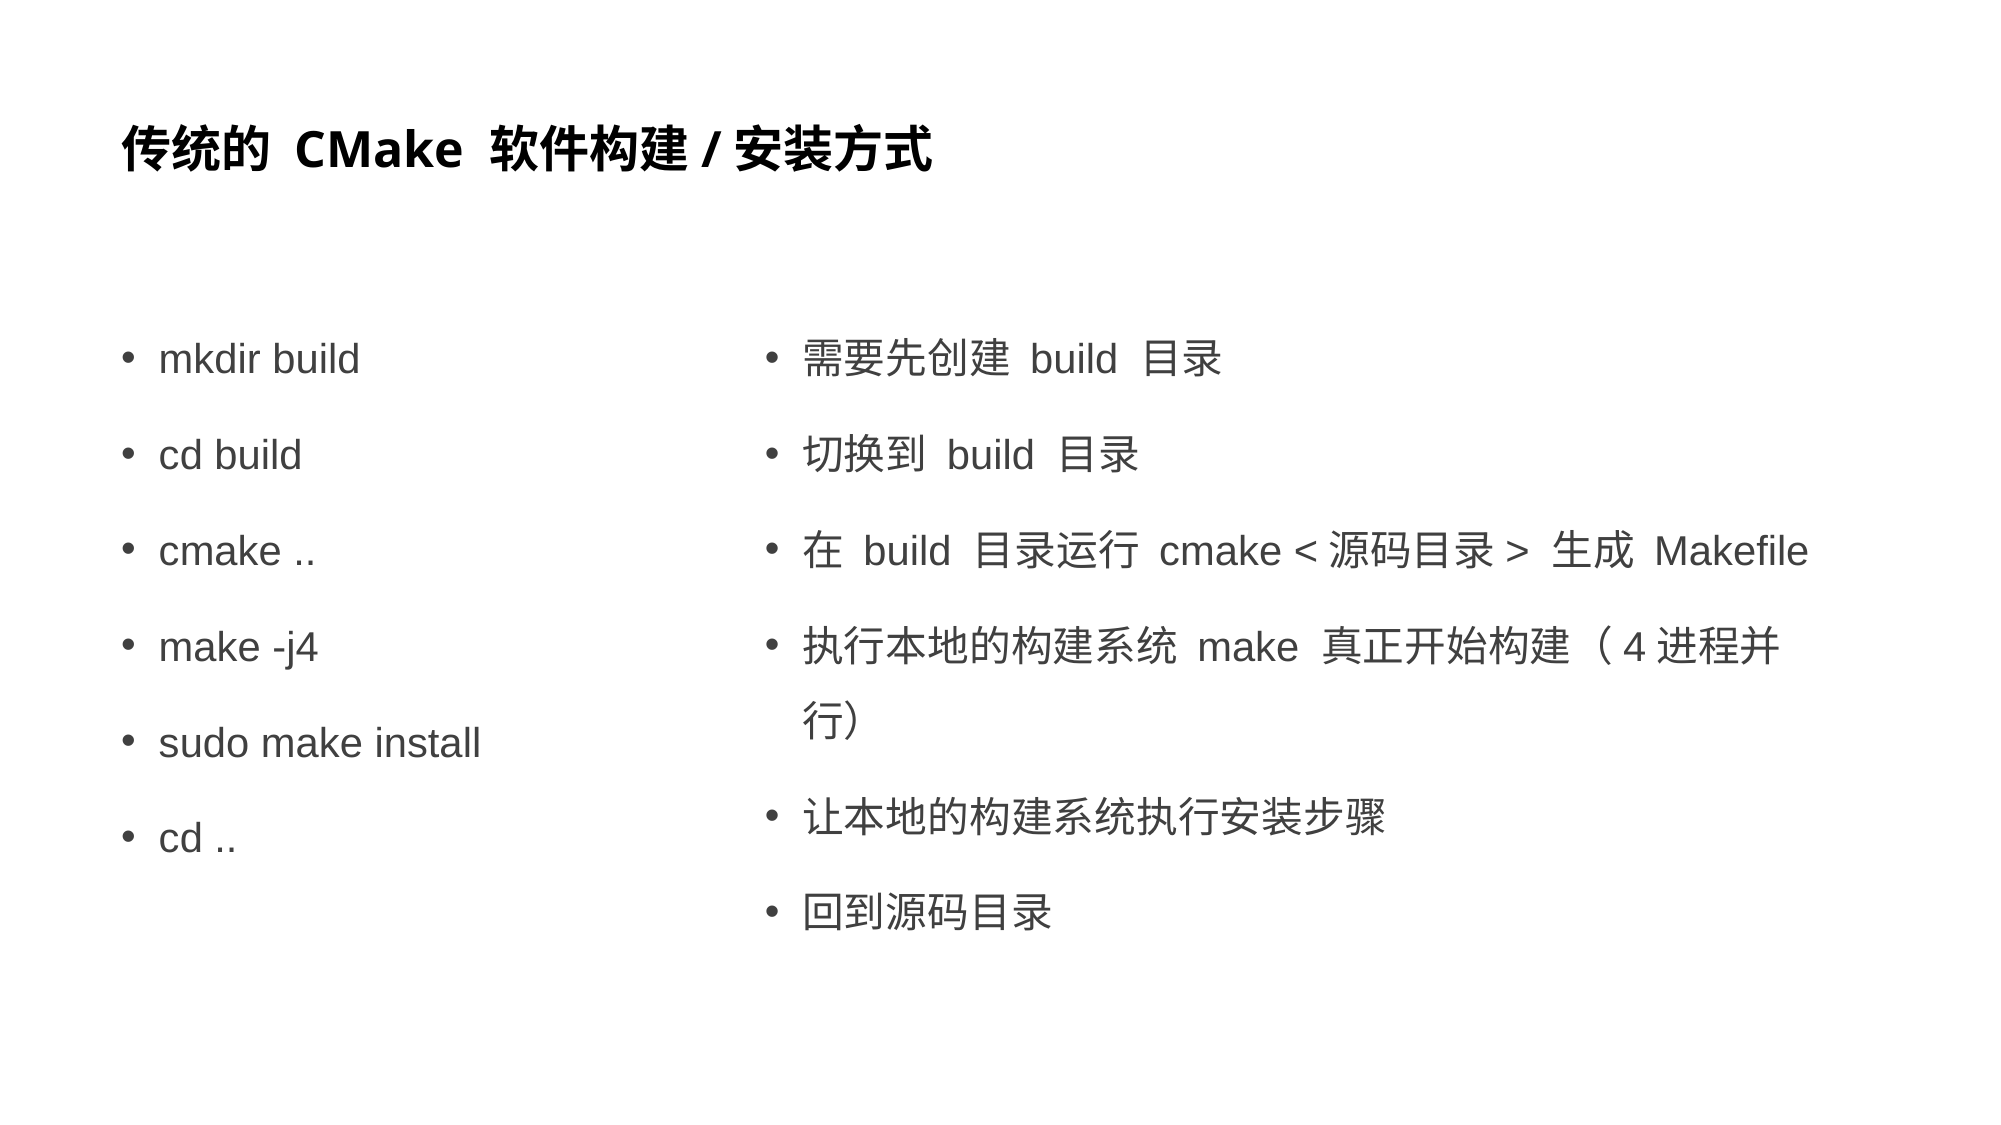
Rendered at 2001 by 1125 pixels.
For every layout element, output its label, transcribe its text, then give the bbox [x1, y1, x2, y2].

list mkdir build cd build cmake .. make -j4 sudo make install cd .. [106, 299, 749, 1014]
title 传统的 CMake 软件构建/安装方式 [106, 42, 1832, 260]
list 需要先创建 build 目录 切换到 build 目录 在 build 目录运行 cmake <源码目录> 生成 Makefile 执行本地的构建系统 make 真正开始构建（4进程并行） 让本地的构建系统执行安装步骤 回到源码目录 [749, 299, 1832, 1014]
